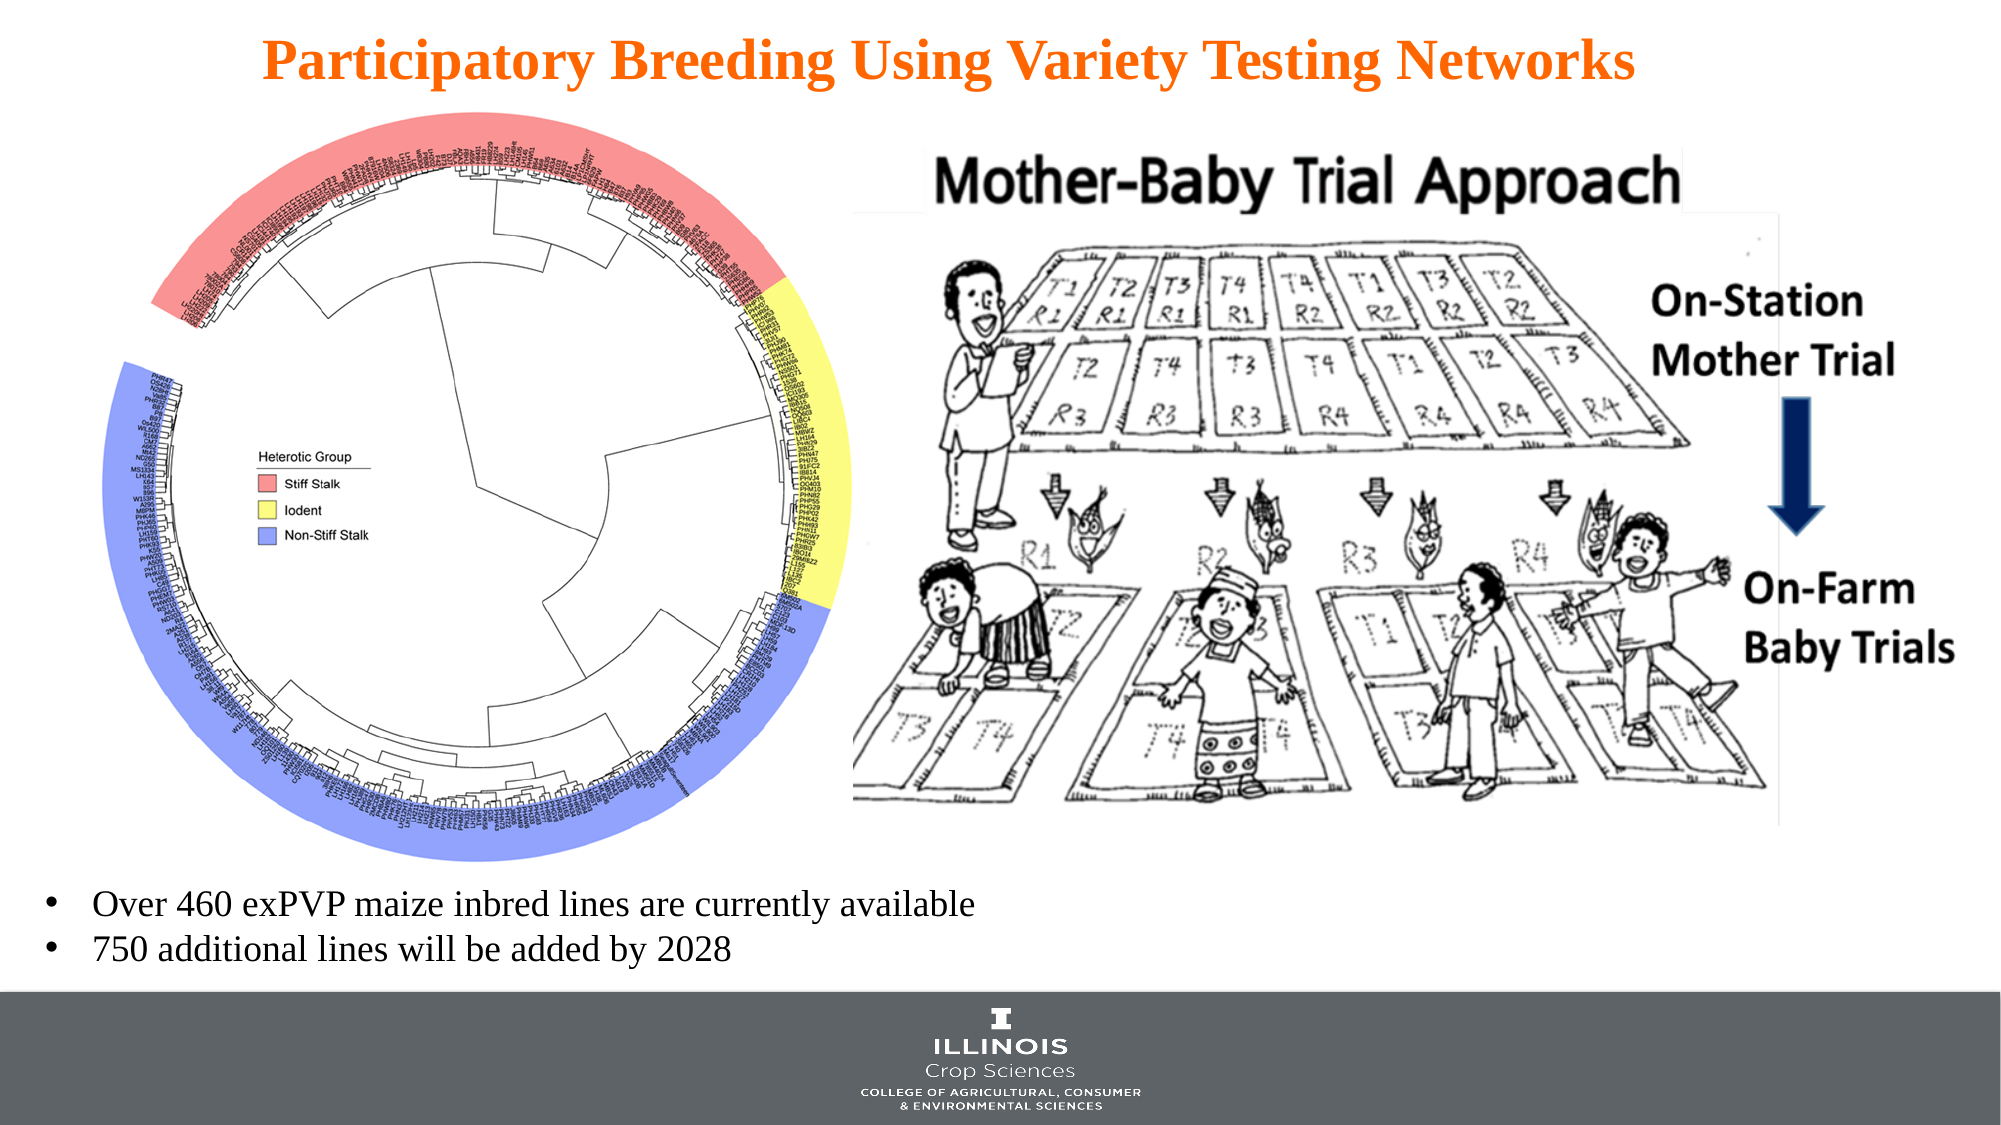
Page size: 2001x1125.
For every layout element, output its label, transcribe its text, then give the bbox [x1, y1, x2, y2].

text_box Participatory Breeding Using Variety Testing Networks [226, 13, 1673, 99]
text_box Over 460 exPVP maize inbred lines are currently available 750 additional lines will be added by 2028 [30, 871, 1385, 977]
picture [100, 109, 1959, 864]
picture [861, 1008, 1141, 1110]
